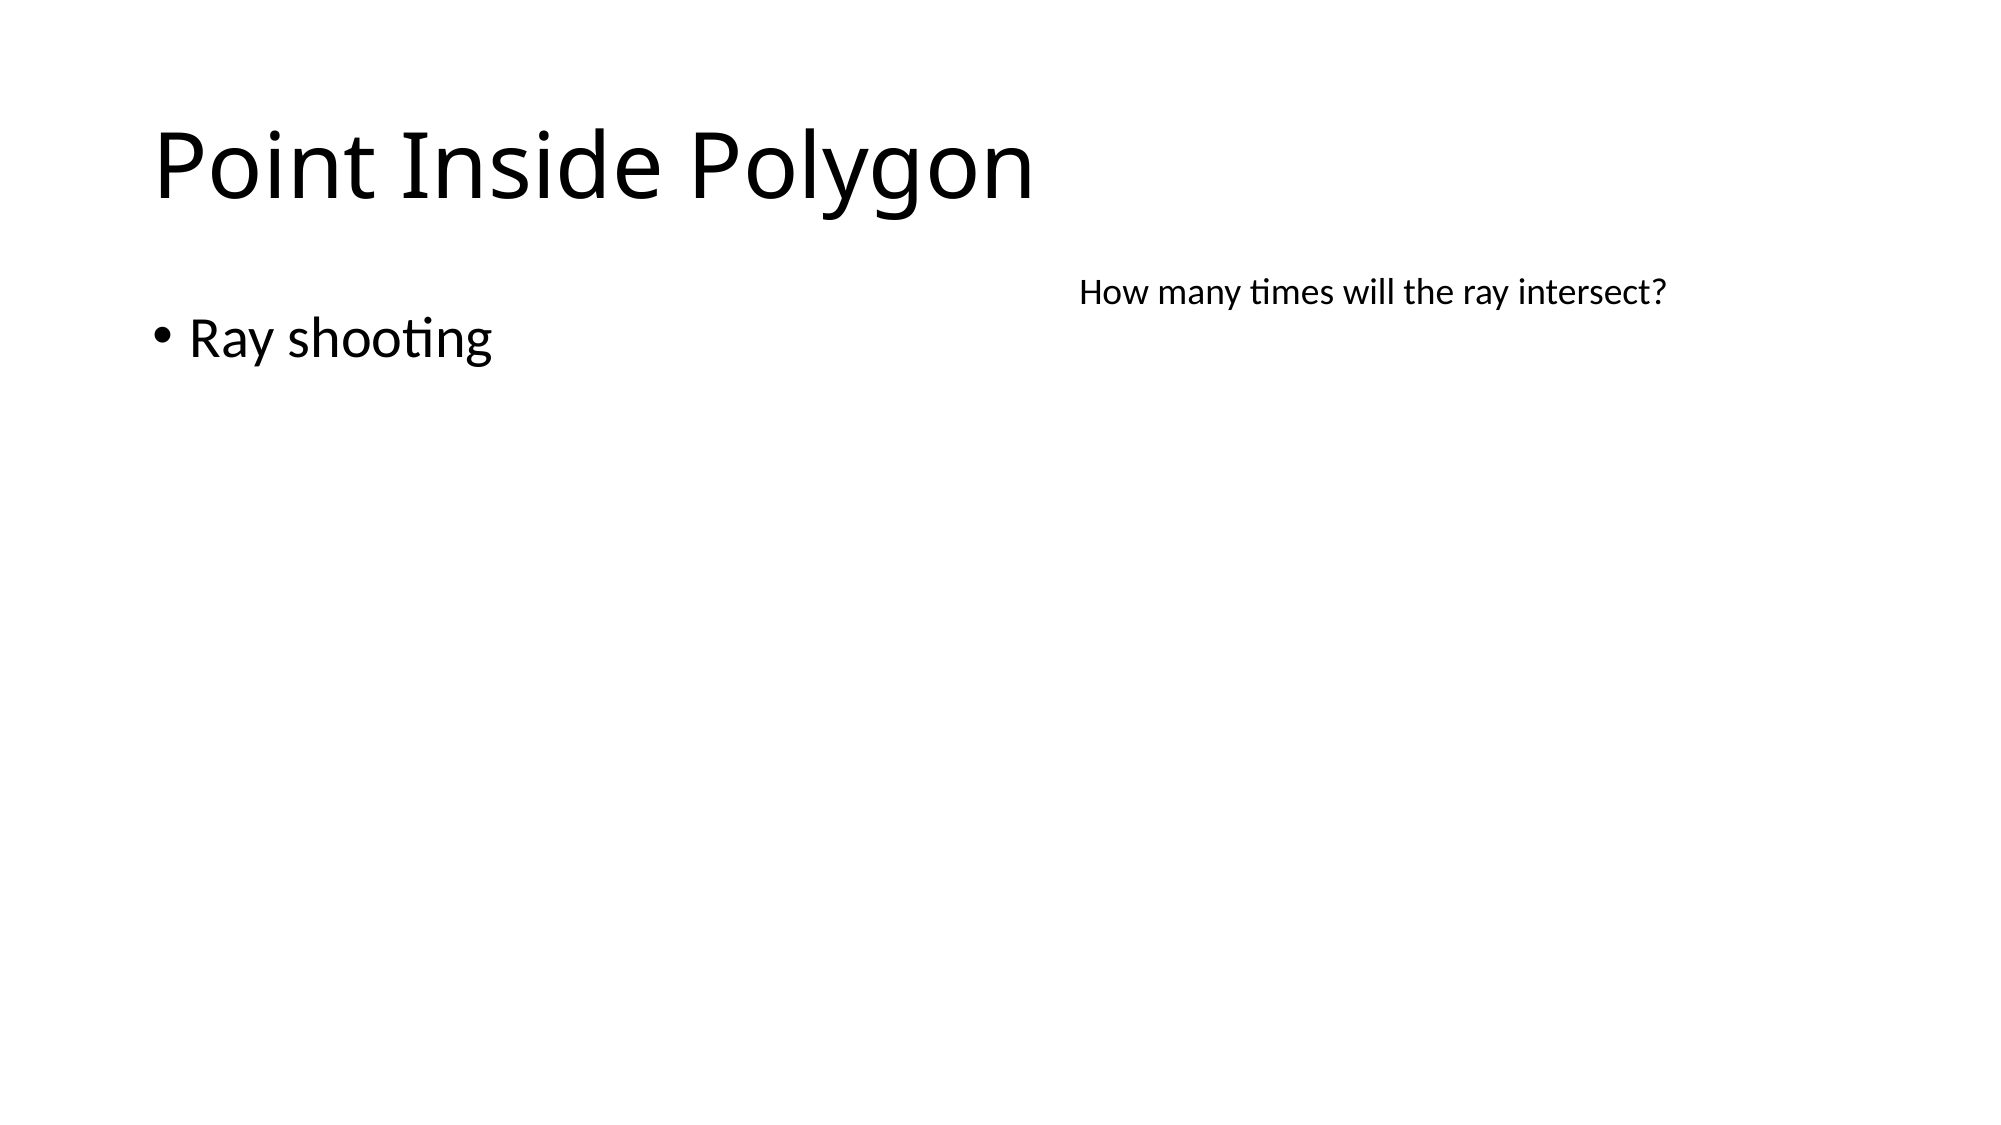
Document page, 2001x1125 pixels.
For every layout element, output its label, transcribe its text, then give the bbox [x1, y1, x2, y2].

text_box How many times will the ray intersect? [1064, 259, 1684, 320]
list Ray shooting [137, 299, 1863, 1014]
title Point Inside Polygon [137, 59, 1863, 278]
